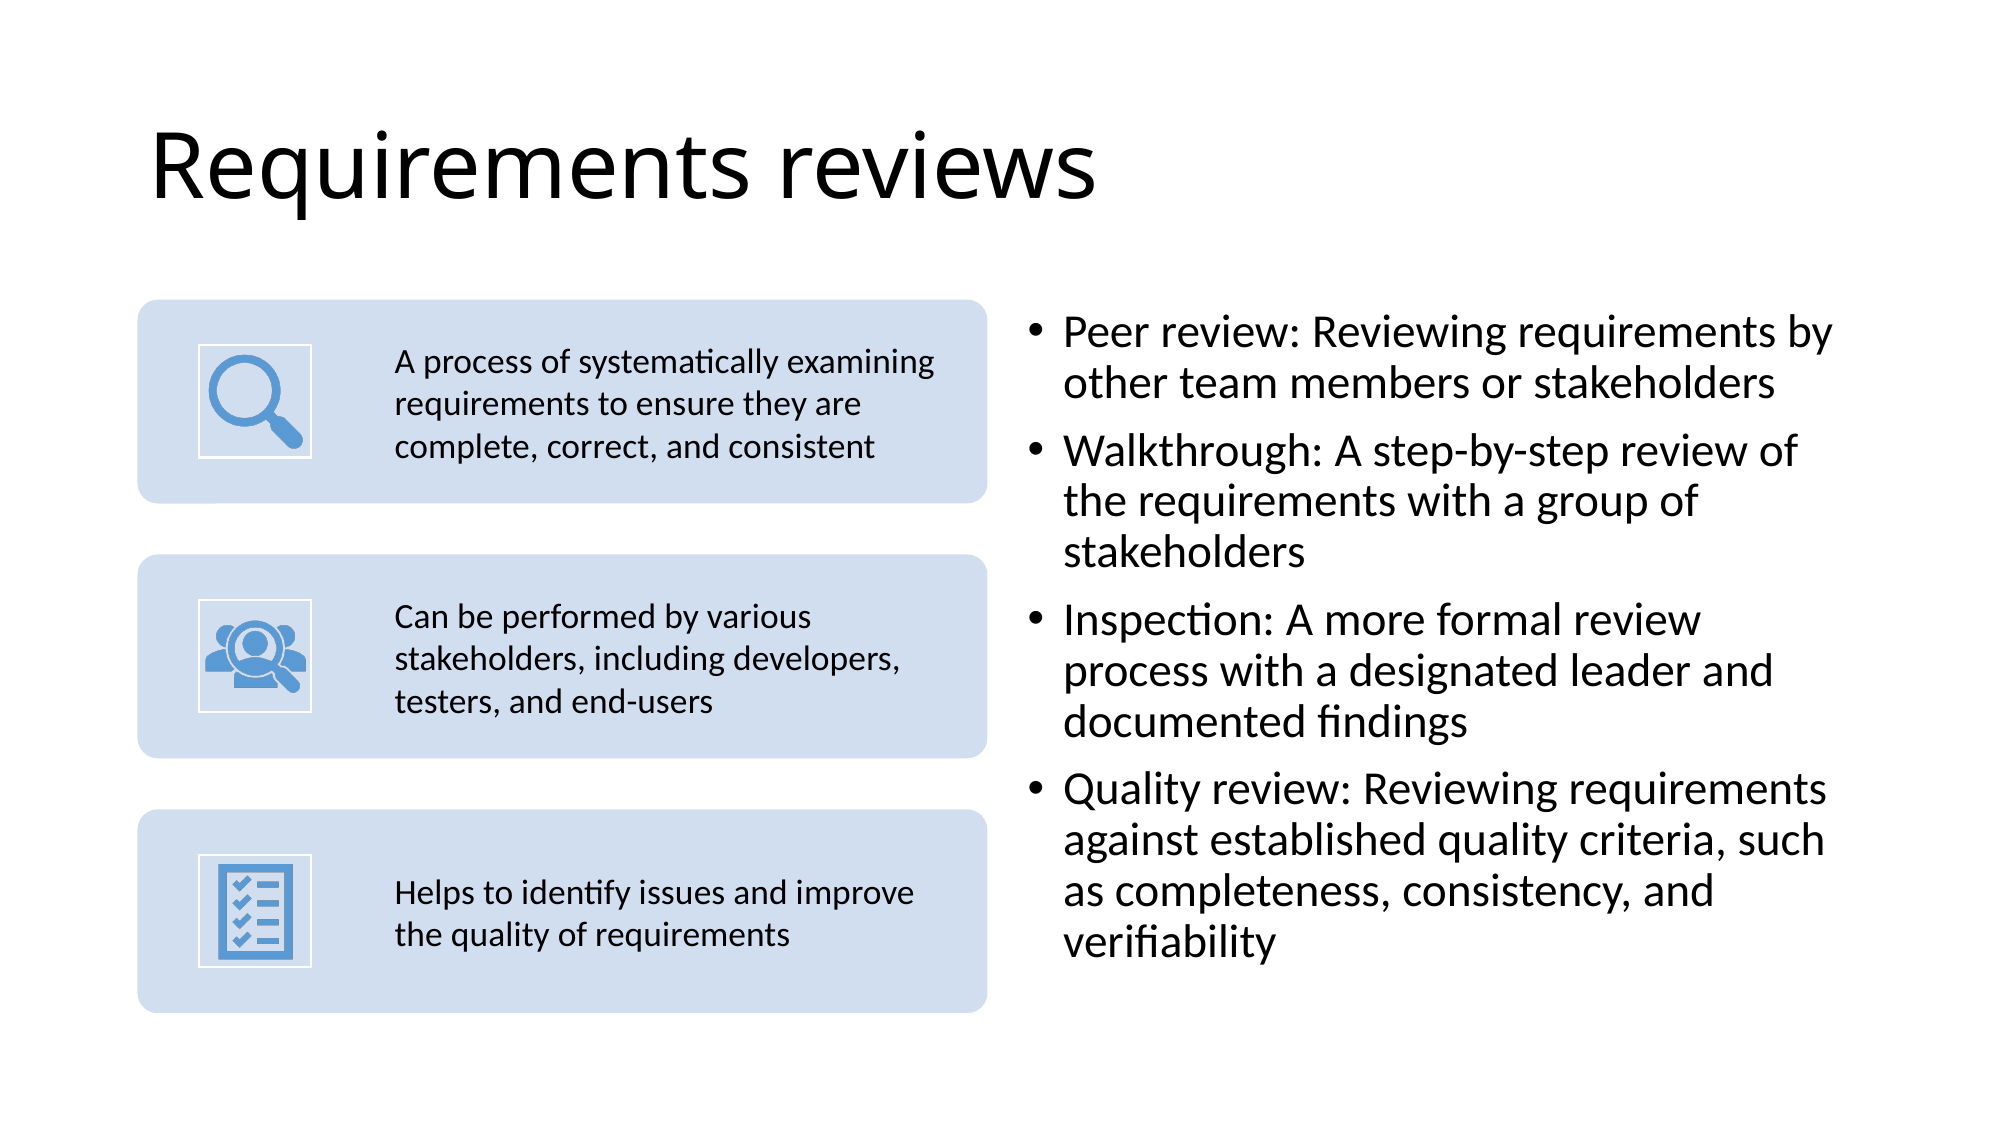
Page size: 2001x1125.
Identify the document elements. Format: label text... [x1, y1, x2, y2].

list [137, 299, 988, 1014]
list Peer review: Reviewing requirements by other team members or stakeholders Walkthrough: A step-by-step review of the requirements with a group of stakeholders Inspection: A more formal review process with a designated leader and documented findings Quality review: Reviewing requirements against established quality criteria, such as completeness, consistency, and verifiability [1012, 299, 1863, 1014]
title Requirements reviews [137, 59, 1863, 278]
